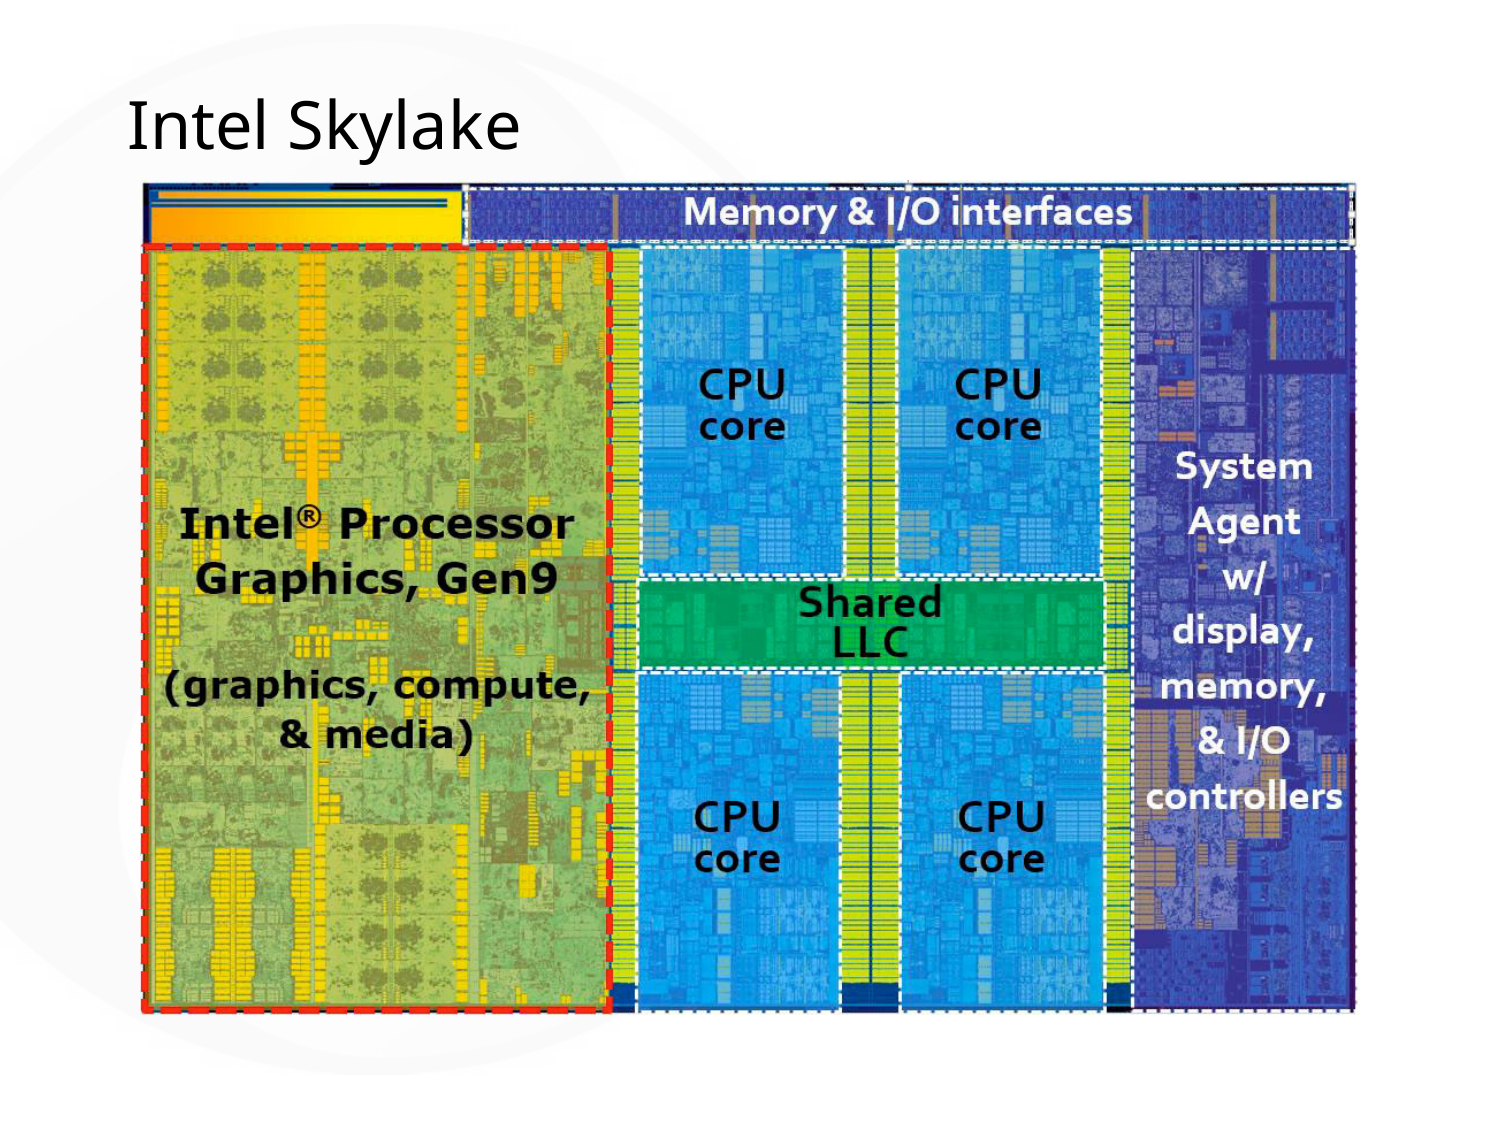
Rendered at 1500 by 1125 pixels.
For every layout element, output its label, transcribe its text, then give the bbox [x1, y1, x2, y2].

picture [140, 179, 1360, 1015]
title Intel Skylake [112, 60, 1388, 186]
